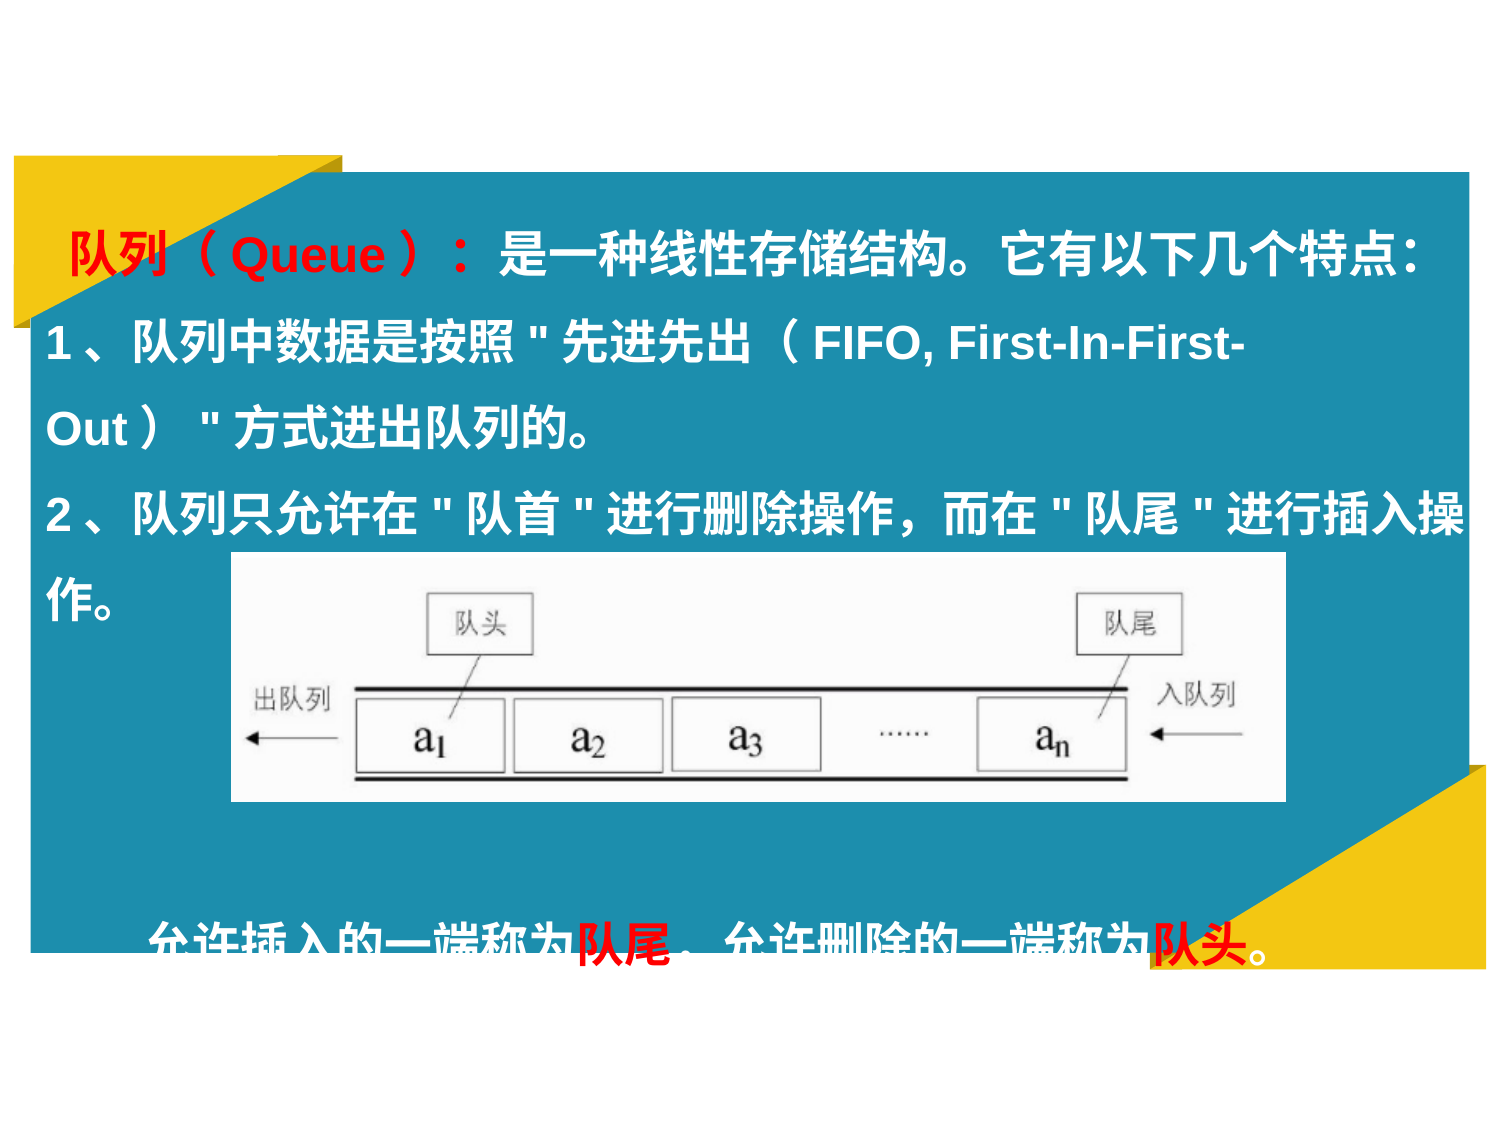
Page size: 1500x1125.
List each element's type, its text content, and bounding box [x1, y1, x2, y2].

picture [230, 552, 1286, 802]
text_box [12, 154, 343, 329]
text_box [15, 321, 30, 329]
text_box 队列（Queue）：是一种线性存储结构。它有以下几个特点： 1、队列中数据是按照"先进先出（FIFO, First-In-First-Out）"方式进出队列的。 2、队列只允许在"队首"进行删除操作，而在"队尾"进行插入操作。 允许插入的一端称为队尾，允许删除的一端称为队头。 [30, 155, 1487, 980]
